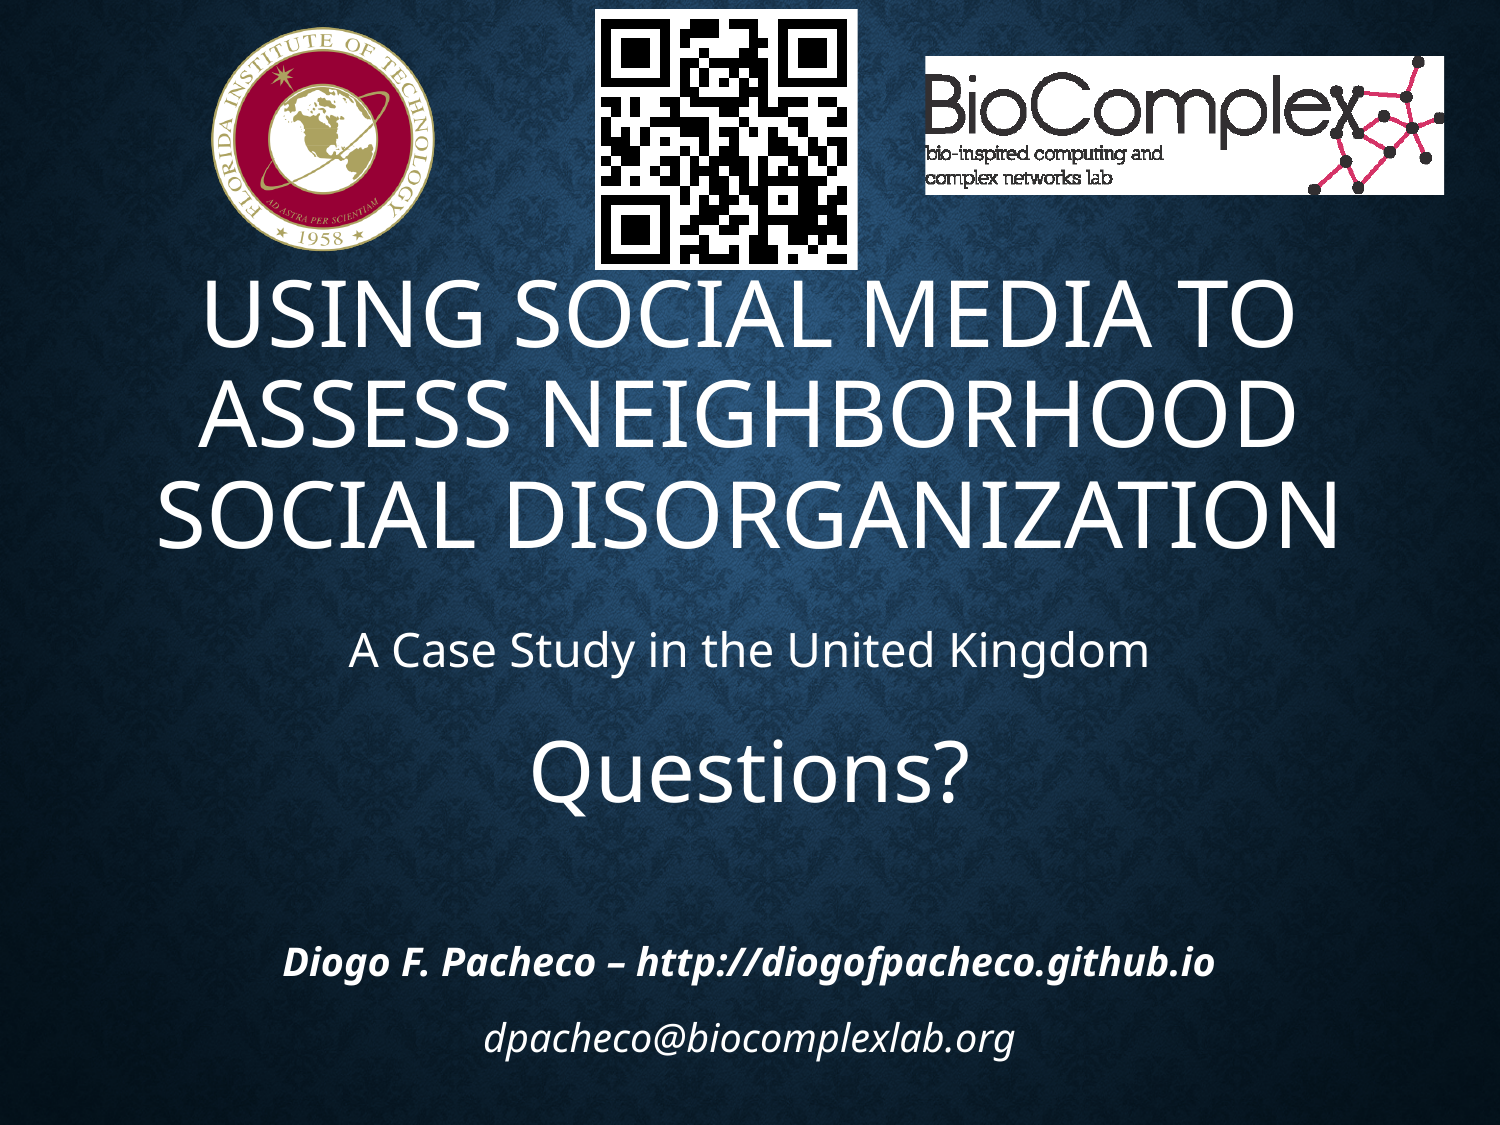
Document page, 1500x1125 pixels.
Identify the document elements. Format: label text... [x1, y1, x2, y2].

subtitle A Case Study in the United Kingdom Questions? Diogo F. Pacheco – http://diogofpacheco.github.io dpacheco@biocomplexlab.org [112, 601, 1388, 1070]
title Using Social Media to Assess Neighborhood Social Disorganization [112, 184, 1388, 576]
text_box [924, 55, 1445, 196]
picture [594, 8, 859, 271]
picture [210, 27, 436, 252]
